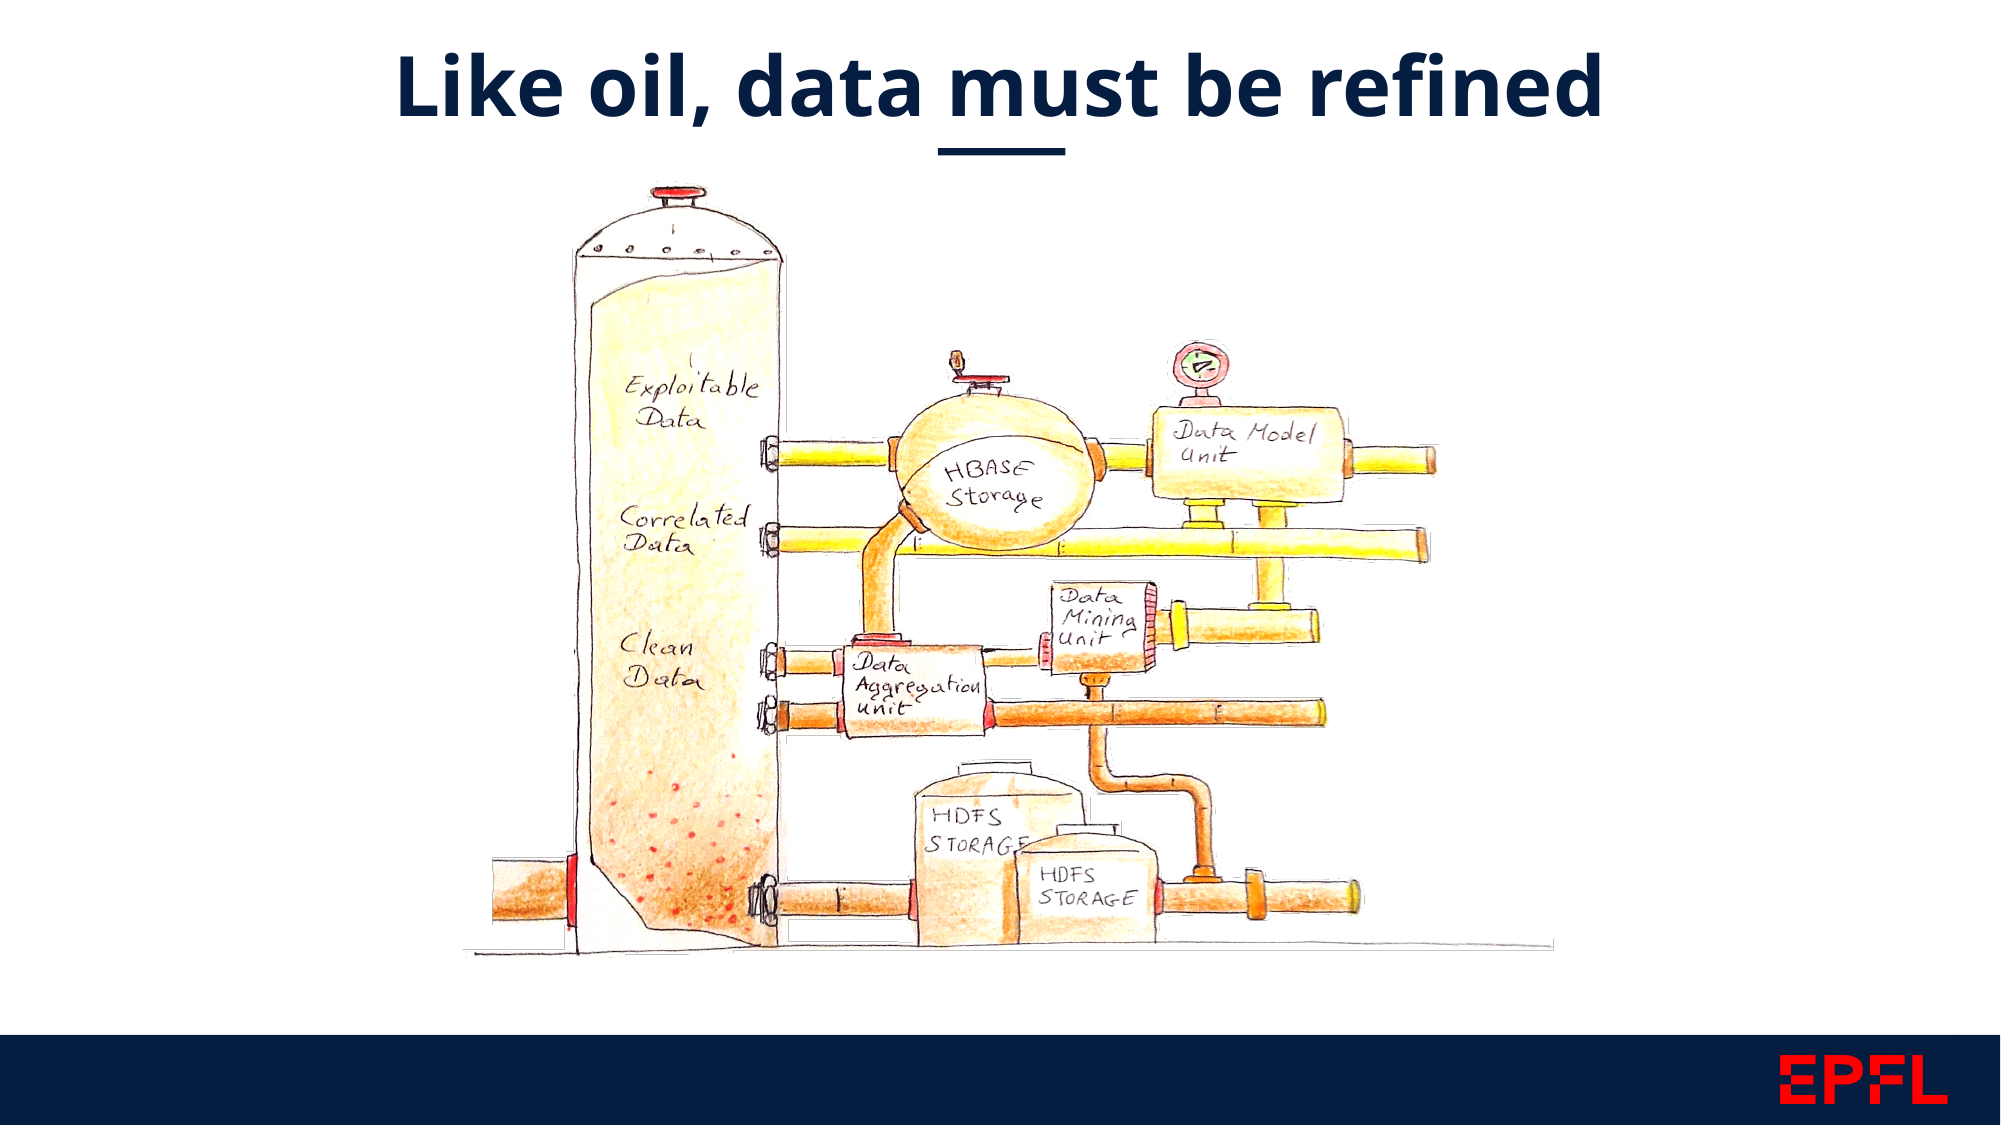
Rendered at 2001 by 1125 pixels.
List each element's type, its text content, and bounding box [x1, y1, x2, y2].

picture [1759, 1034, 1968, 1125]
text_box [937, 148, 1066, 156]
picture [399, 176, 1601, 958]
text_box Like oil, data must be refined [389, 29, 1611, 138]
